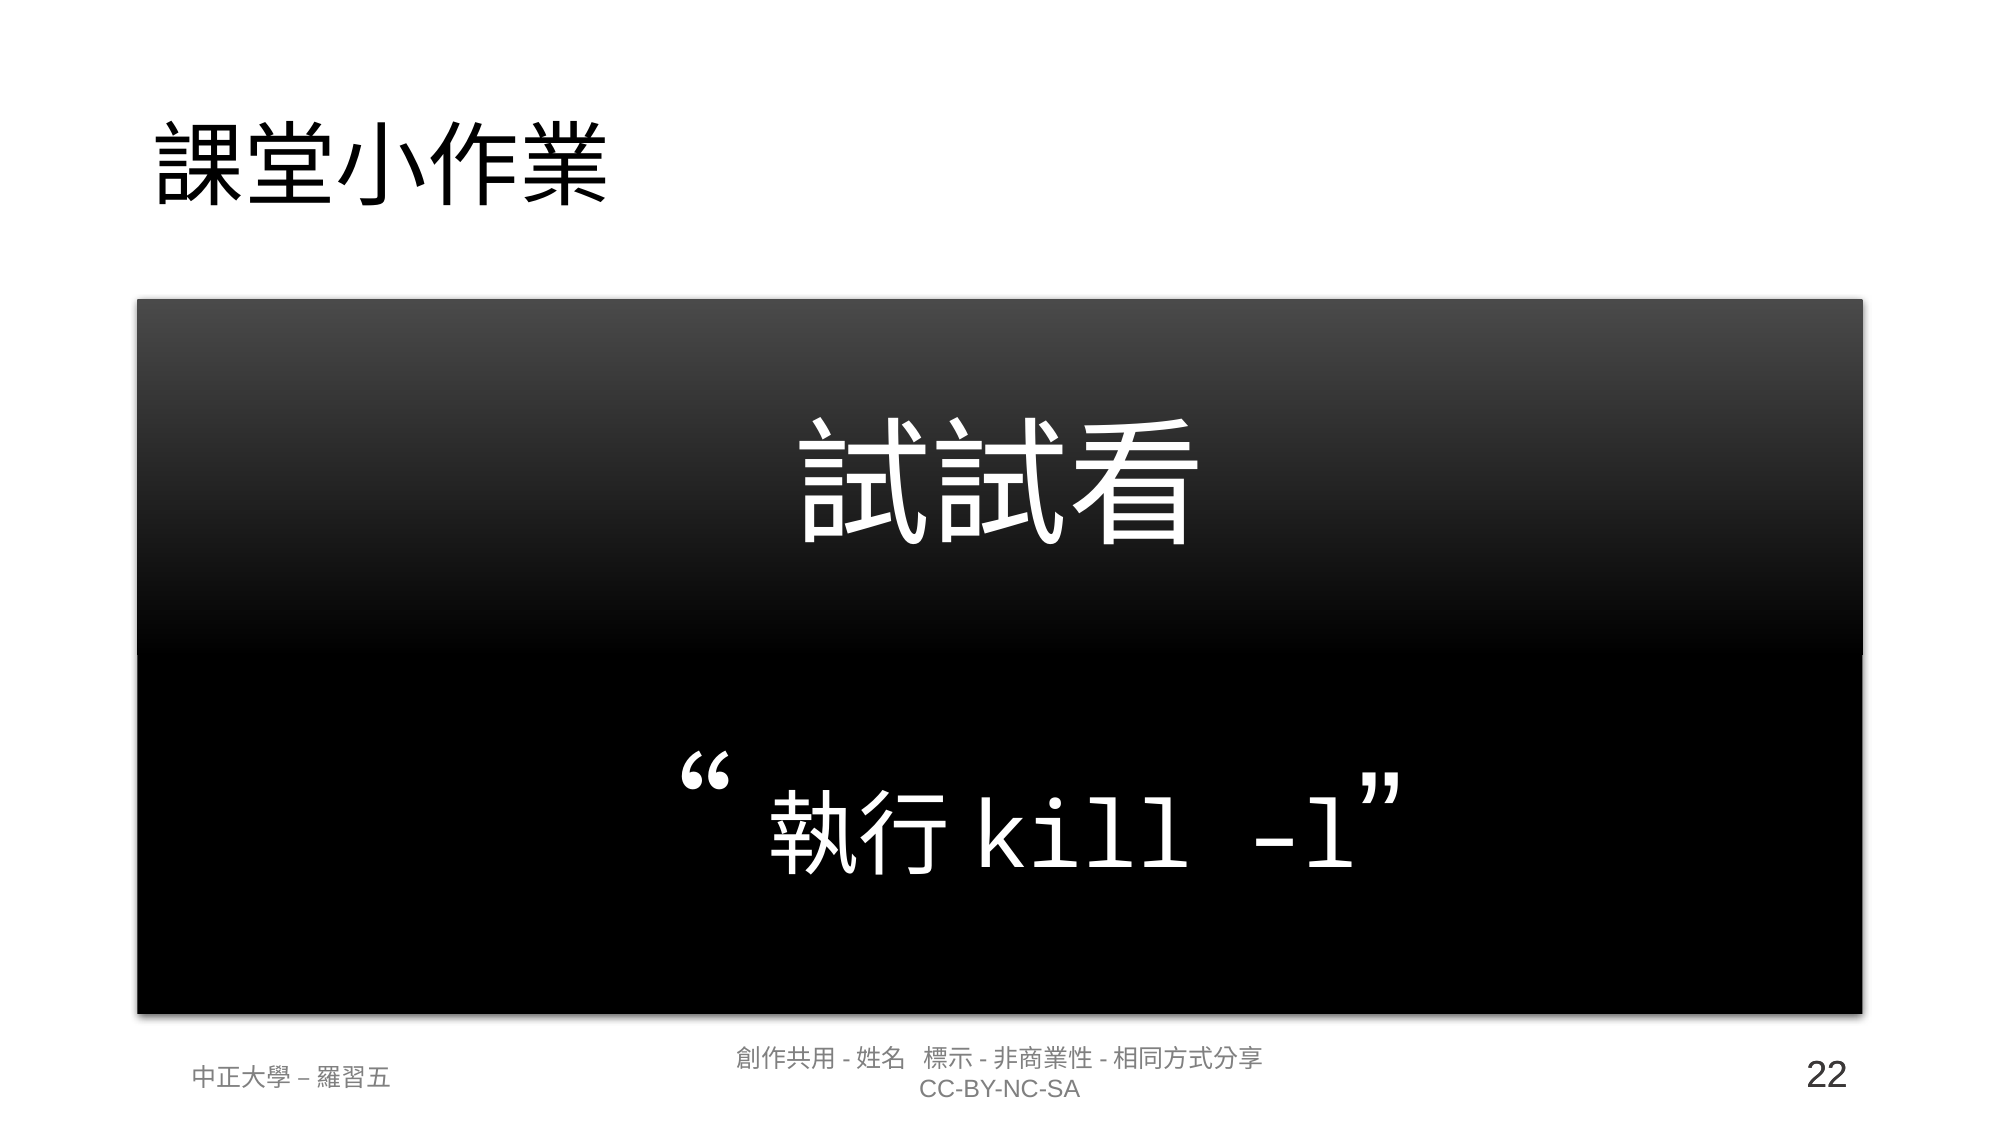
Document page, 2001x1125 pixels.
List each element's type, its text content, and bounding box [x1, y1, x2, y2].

list 試試看 “執行kill –l” [137, 299, 1863, 1014]
title 課堂小作業 [137, 59, 1863, 278]
